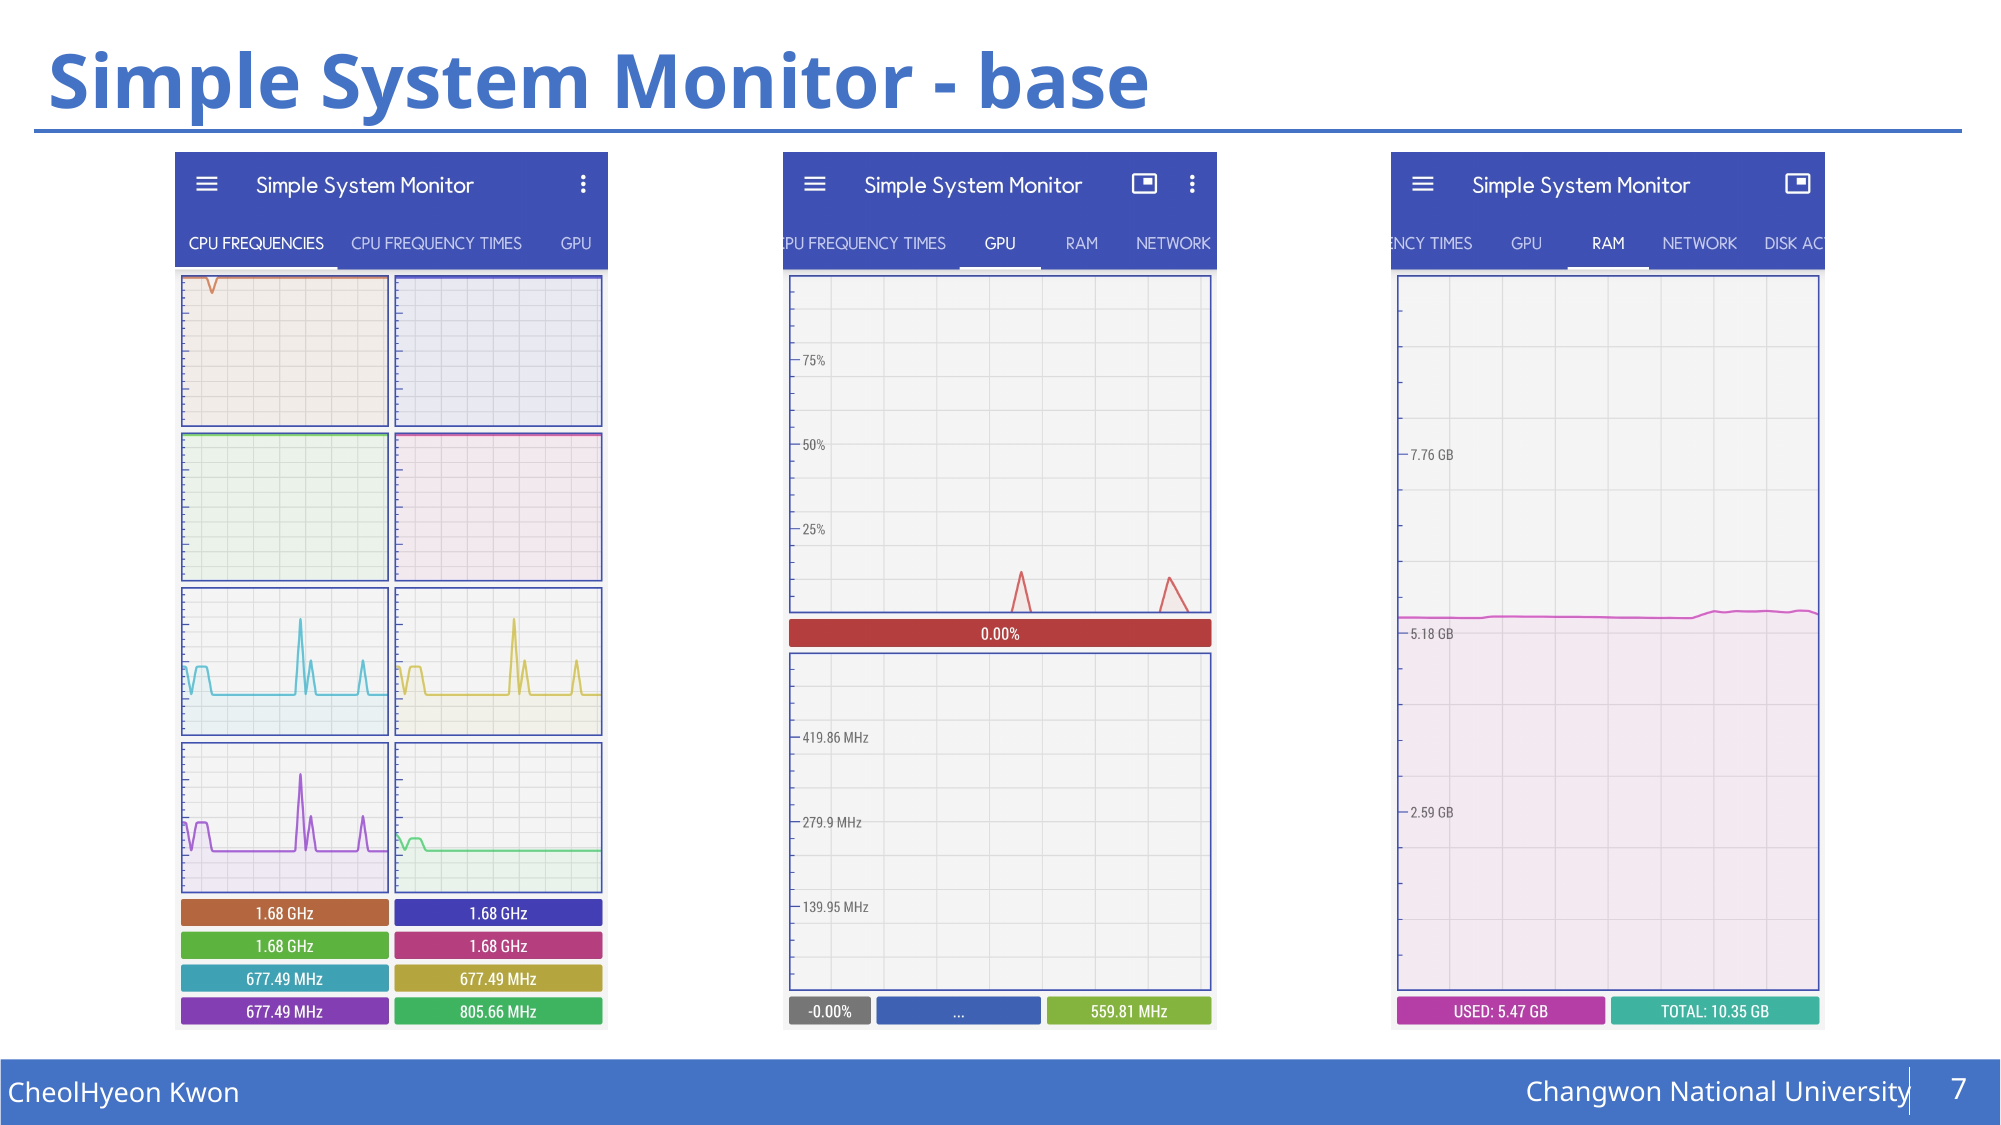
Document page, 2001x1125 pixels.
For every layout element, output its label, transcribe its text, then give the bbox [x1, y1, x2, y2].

picture [1391, 151, 1825, 1030]
picture [175, 151, 608, 1030]
picture [783, 151, 1217, 1030]
slide_number 7 [1922, 1060, 1996, 1121]
title Simple System Monitor - base [33, 27, 1963, 143]
